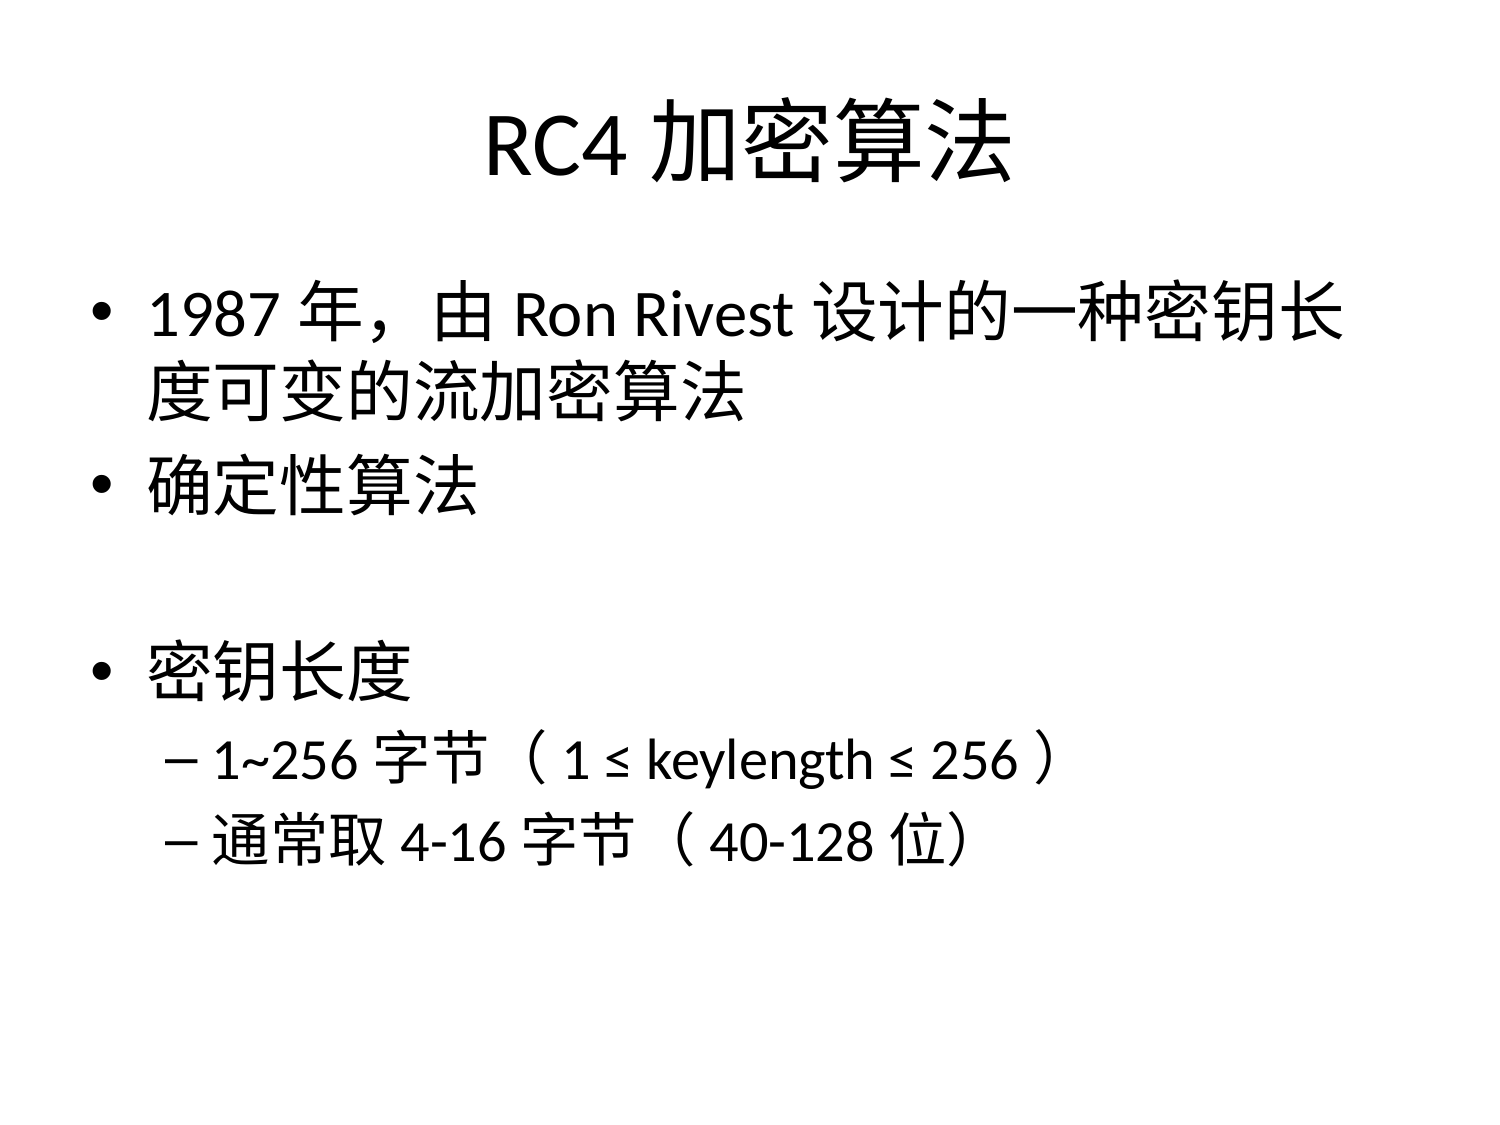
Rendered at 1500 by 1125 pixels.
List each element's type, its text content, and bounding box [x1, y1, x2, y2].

list 1987年，由Ron Rivest设计的一种密钥长度可变的流加密算法 确定性算法 密钥长度 1~256字节（1 ≤ keylength ≤ 256） 通常取4-16字节（40-128位） [75, 262, 1425, 1005]
title RC4加密算法 [75, 45, 1425, 233]
